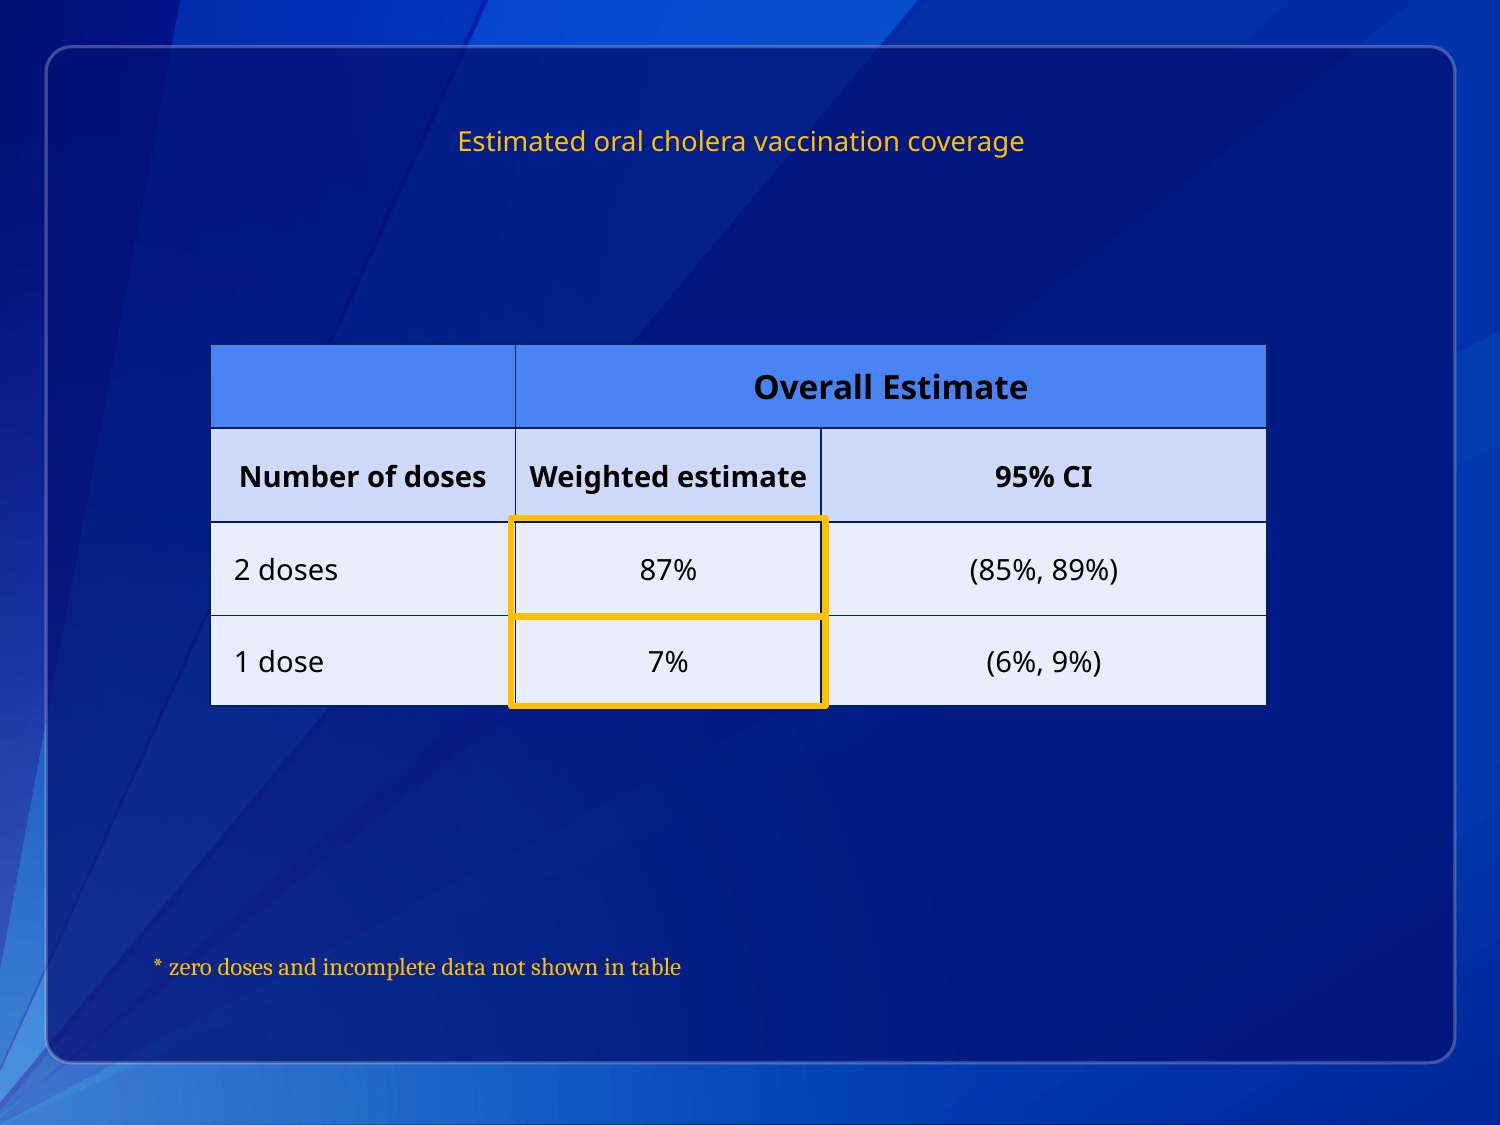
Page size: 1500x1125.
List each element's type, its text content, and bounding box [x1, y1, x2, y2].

table_header [211, 345, 515, 427]
table_cell 95% CI [822, 429, 1266, 521]
text_box [509, 516, 828, 615]
text_box * zero doses and incomplete data not shown in table [137, 942, 698, 988]
table_cell (6%, 9%) [828, 616, 1266, 705]
text_box [509, 615, 828, 708]
table_cell 2 doses [211, 523, 509, 615]
table_cell (85%, 89%) [828, 523, 1266, 615]
table_cell 1 dose [211, 616, 509, 705]
title Estimated oral cholera vaccination coverage [122, 116, 1360, 183]
table_cell Number of doses [211, 429, 515, 521]
picture [0, 0, 1500, 1125]
table_header Overall Estimate [516, 345, 1266, 427]
table_cell Weighted estimate [516, 429, 820, 516]
